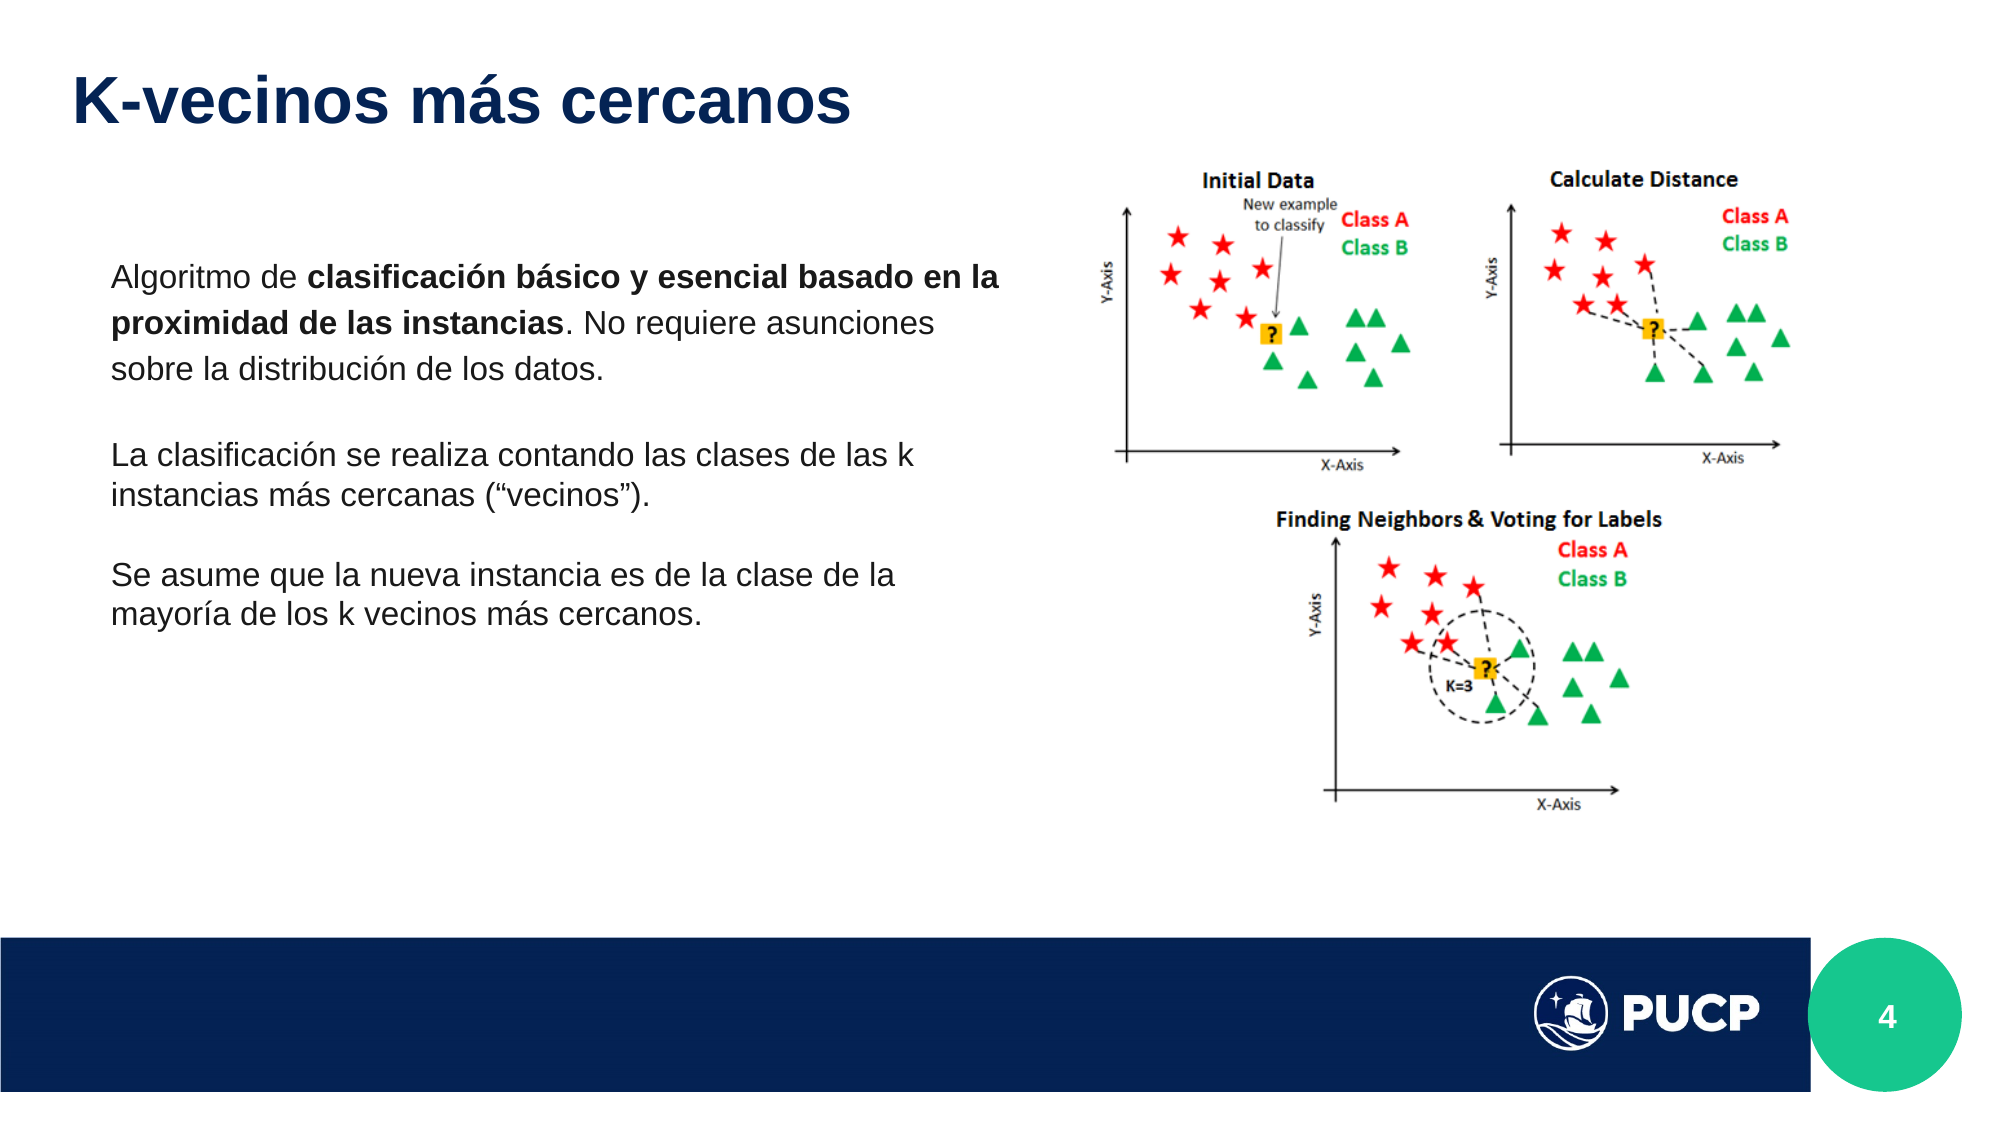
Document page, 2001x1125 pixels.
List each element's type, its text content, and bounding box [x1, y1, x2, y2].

picture [1073, 152, 1837, 818]
text_box K-vecinos más cercanos [57, 50, 1837, 153]
picture [0, 937, 1811, 1092]
slide_number 4 [1836, 984, 1939, 1045]
text_box Algoritmo de clasificación básico y esencial basado en la proximidad de las instancias. No requiere asunciones sobre la distribución de los datos. La clasificación se realiza contando las clases de las k instancias más cercanas (“vecinos”). Se asume que la nueva instancia es de la clase de la mayoría de los k vecinos más cercanos. [95, 234, 1025, 872]
